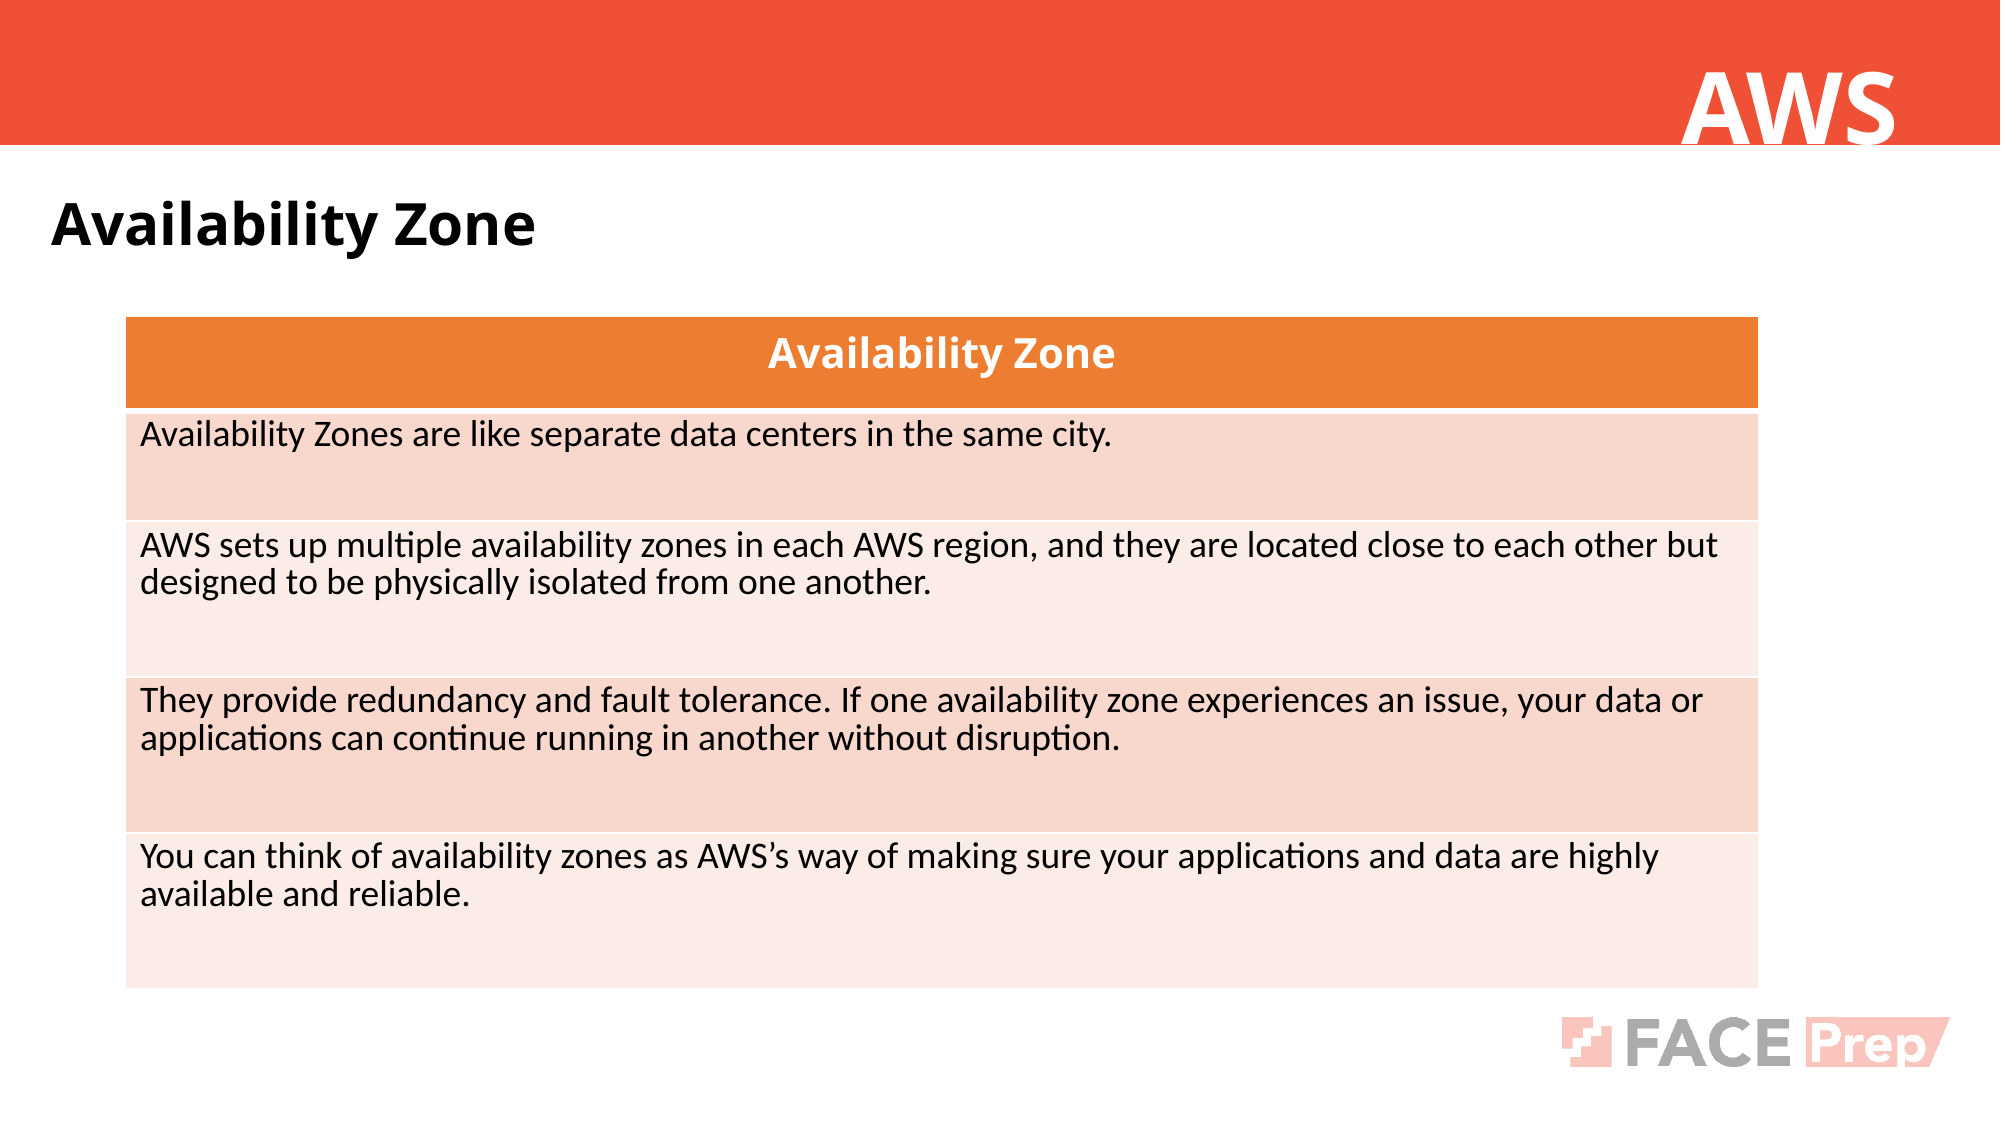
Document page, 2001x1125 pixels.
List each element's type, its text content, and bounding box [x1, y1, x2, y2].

table_cell They provide redundancy and fault tolerance. If one availability zone experiences an issue, your data or applications can continue running in another without disruption. [126, 678, 1758, 832]
table_cell Availability Zones are like separate data centers in the same city. [126, 414, 1758, 520]
text_box Availability Zone [36, 179, 1957, 877]
text_box AWS [638, 37, 1914, 173]
table_cell AWS sets up multiple availability zones in each AWS region, and they are located close to each other but designed to be physically isolated from one another. [126, 522, 1758, 676]
table_header Availability Zone [126, 317, 1758, 408]
text_box [0, 1, 2000, 145]
table_cell You can think of availability zones as AWS’s way of making sure your applications and data are highly available and reliable. [126, 834, 1758, 988]
picture [1562, 1017, 1950, 1067]
